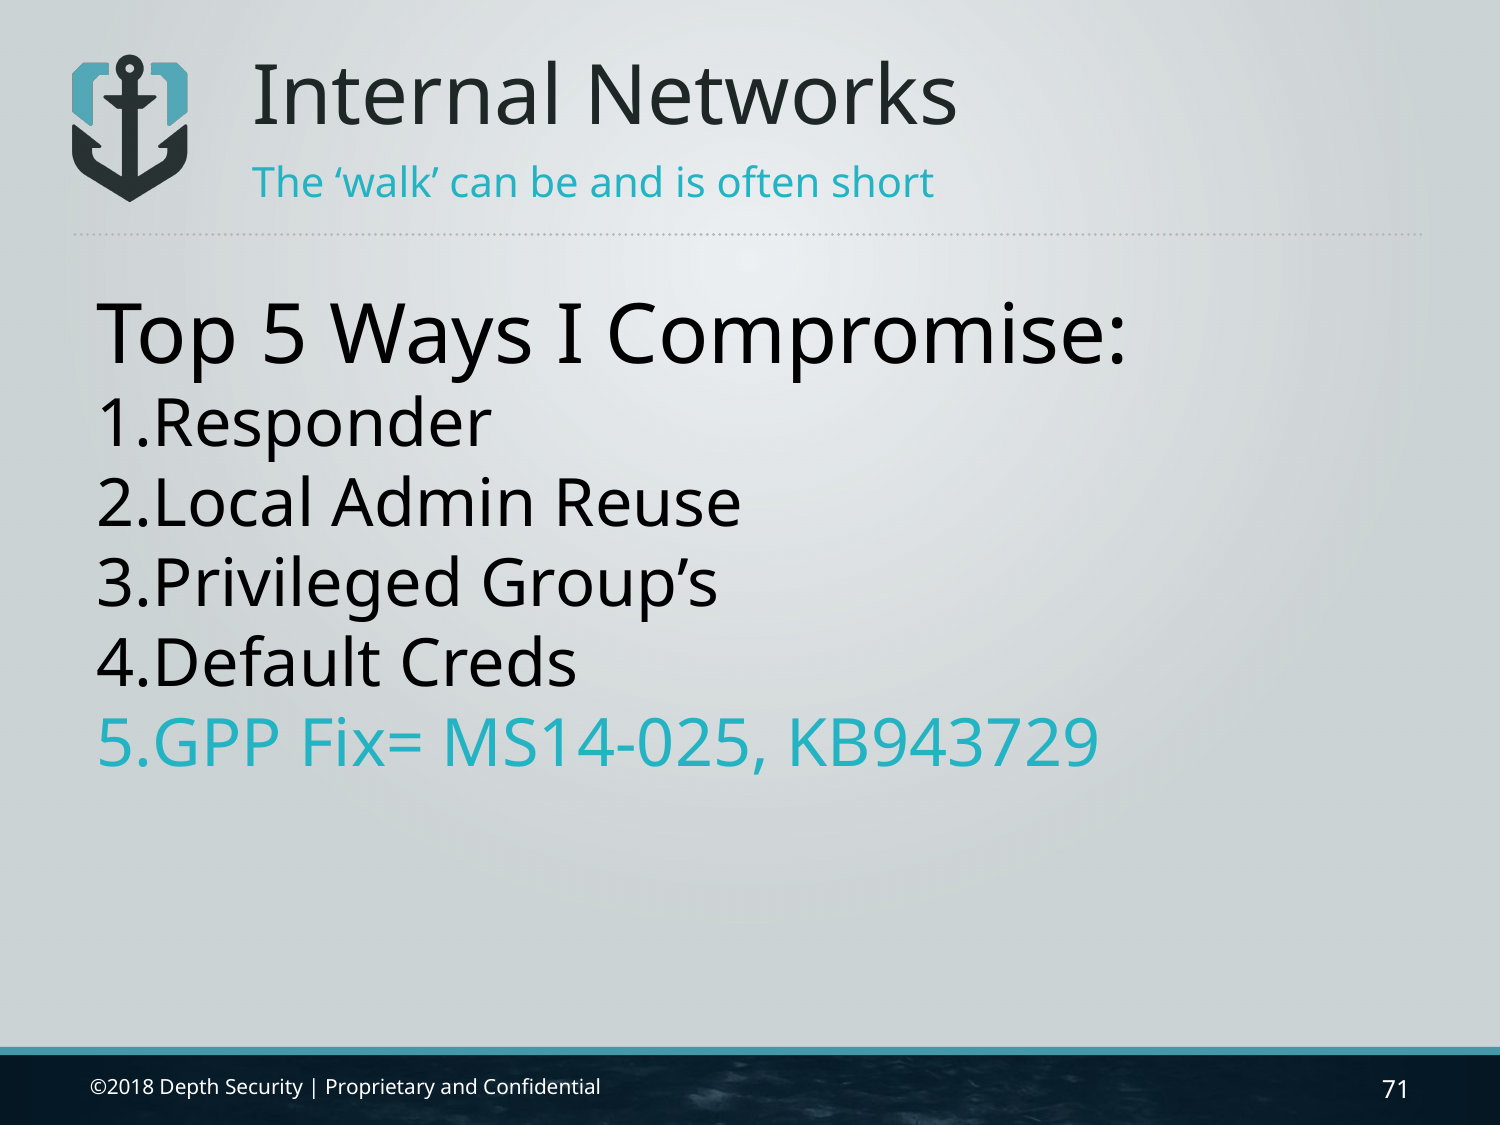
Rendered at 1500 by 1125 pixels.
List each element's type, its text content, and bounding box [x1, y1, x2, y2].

picture [0, 1056, 1500, 1125]
text_box Internal Networks [237, 32, 1425, 149]
text_box Top 5 Ways I Compromise: Responder Local Admin Reuse Privileged Group’s Default Creds GPP Fix= MS14-025, KB943729 [81, 272, 1333, 788]
picture [0, 0, 1500, 1046]
text_box The ‘walk’ can be and is often short [237, 148, 1245, 214]
